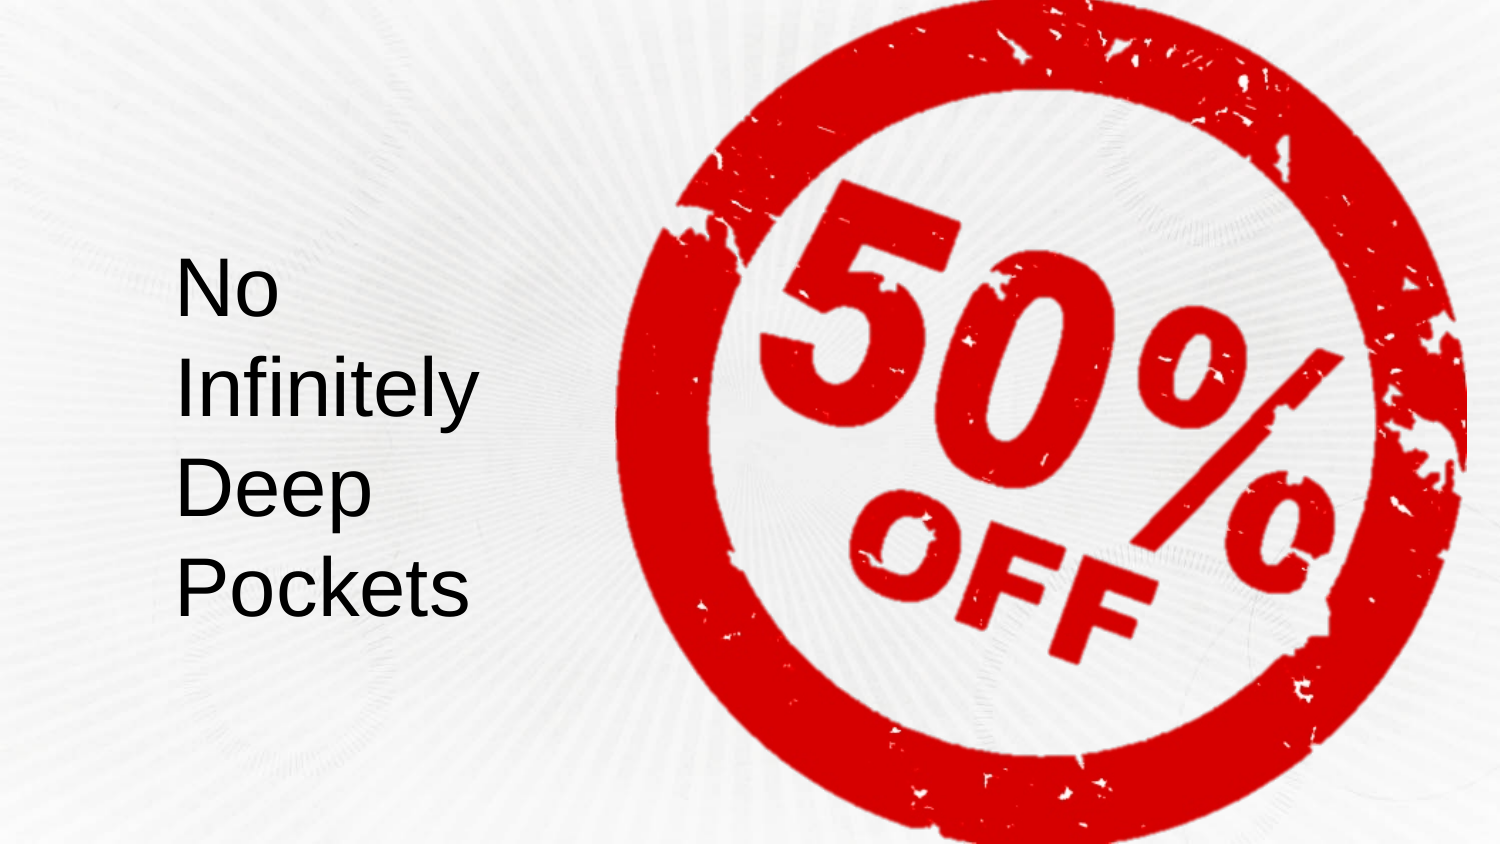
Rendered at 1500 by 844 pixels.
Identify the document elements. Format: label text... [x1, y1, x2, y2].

text_box No Infinitely Deep Pockets [159, 225, 496, 641]
picture [0, 0, 1500, 844]
